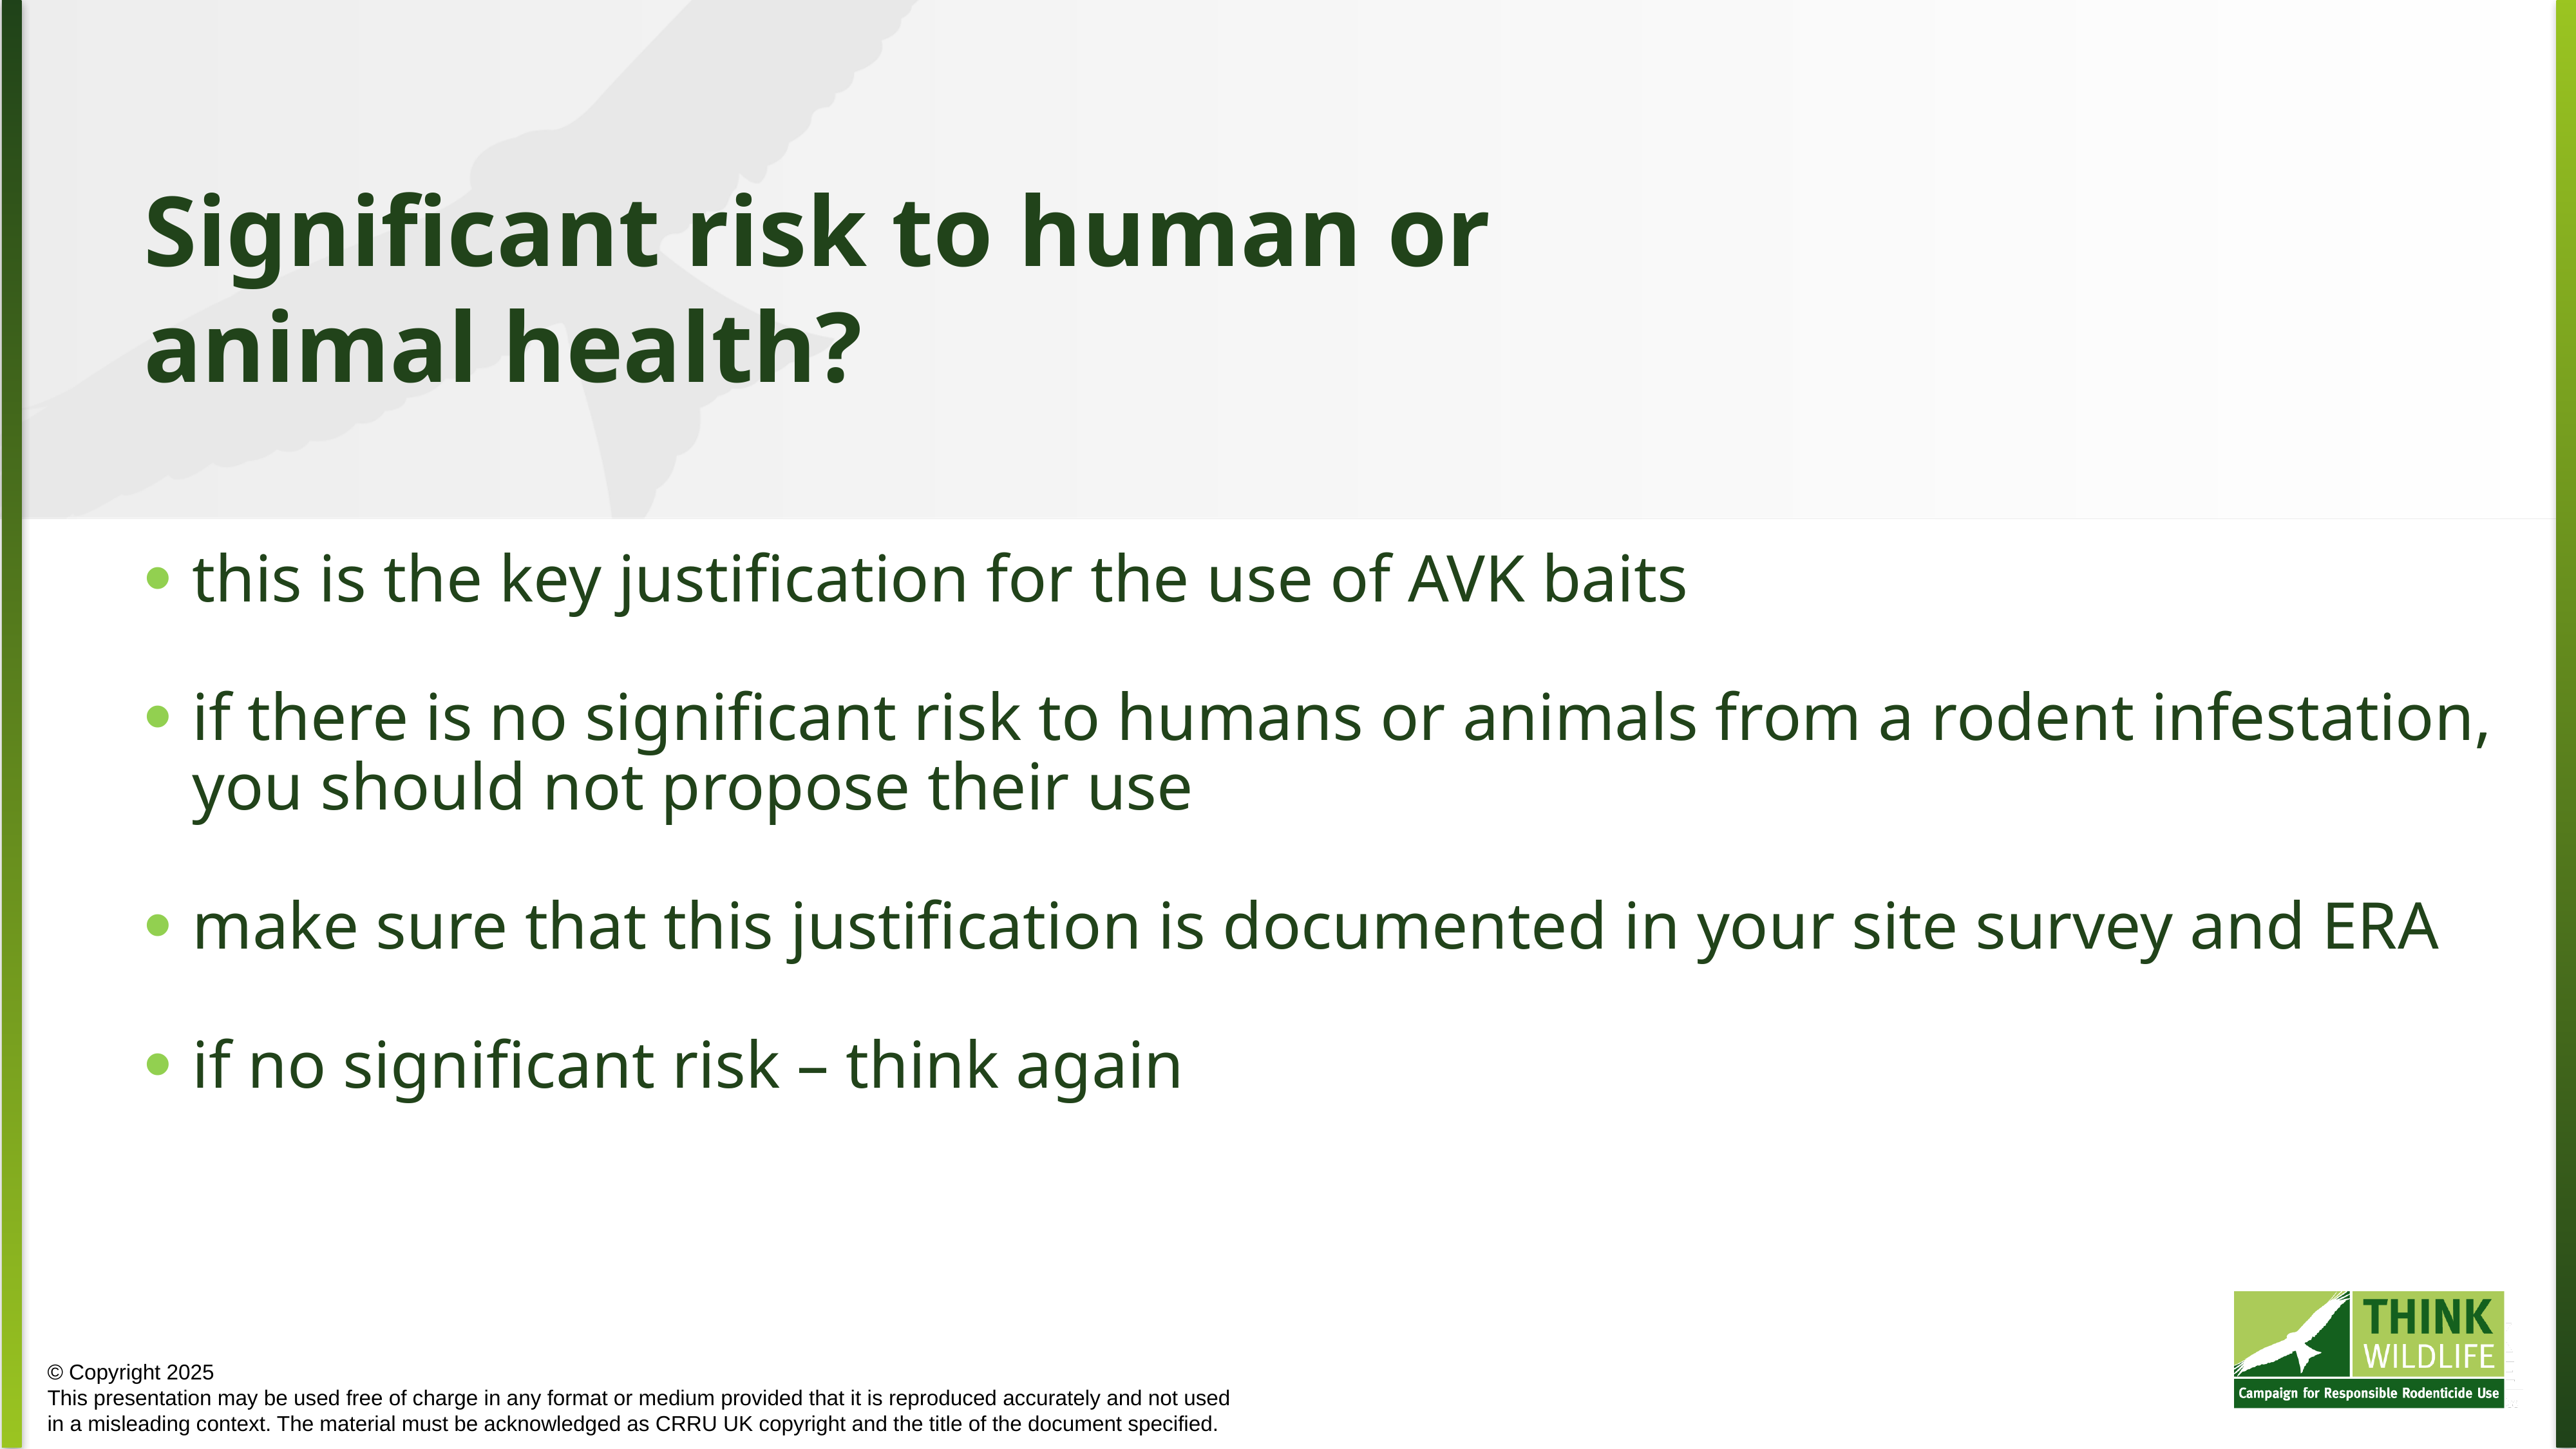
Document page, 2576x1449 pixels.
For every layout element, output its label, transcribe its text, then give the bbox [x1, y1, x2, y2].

text_box this is the key justification for the use of AVK baits if there is no significant risk to humans or animals from a rodent infestation, you should not propose their use make sure that this justification is documented in your site survey and ERA if no significant risk – think again [134, 536, 2505, 1353]
text_box © Copyright 2025 This presentation may be used free of charge in any format or medium provided that it is reproduced accurately and not used in a misleading context. The material must be acknowledged as CRRU UK copyright and the title of the document specified. [37, 1353, 2529, 1441]
picture [0, 0, 2576, 1449]
text_box Significant risk to human or animal health? [134, 160, 1829, 412]
